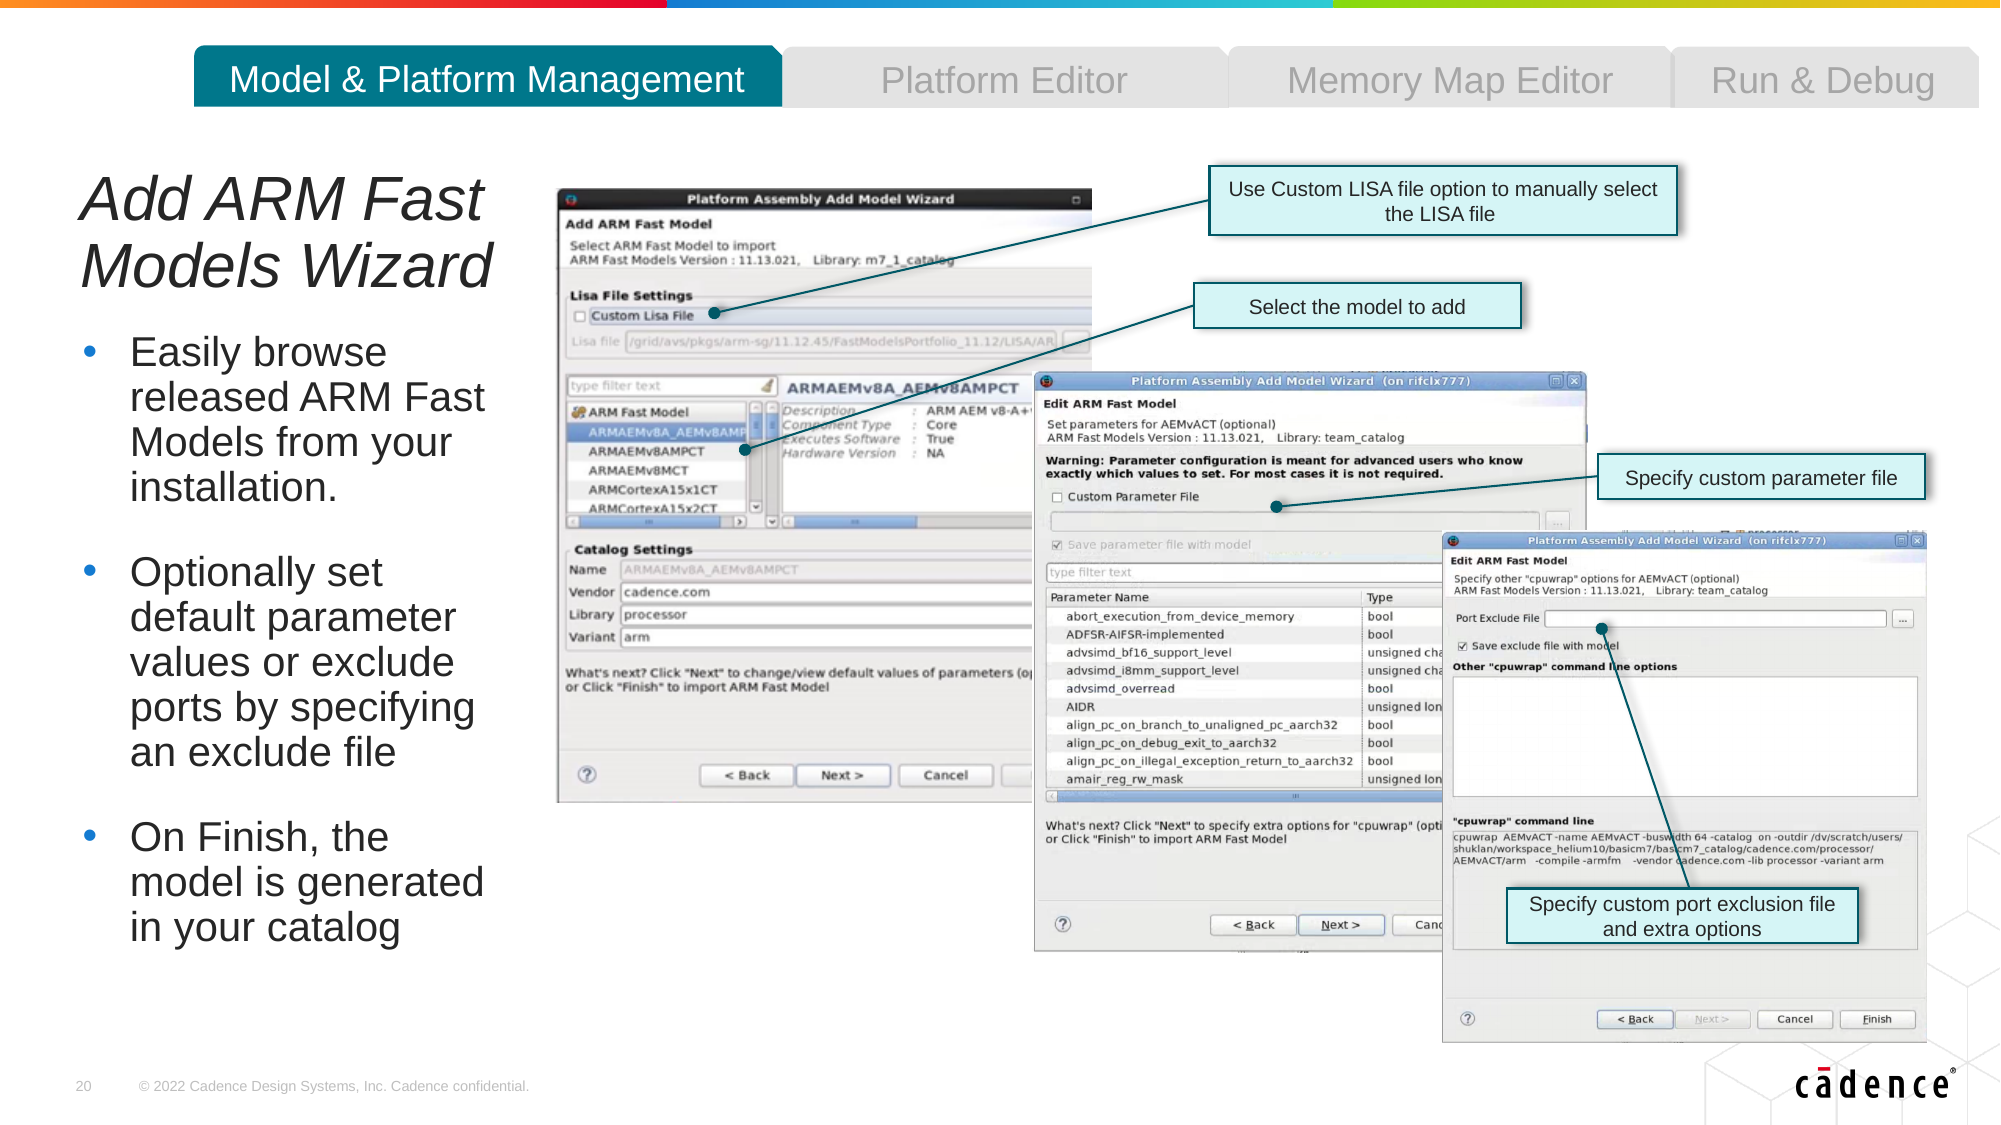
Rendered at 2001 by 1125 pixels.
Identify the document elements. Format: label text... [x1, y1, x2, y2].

text_box Select the model to add [1092, 282, 1522, 340]
title Add ARM Fast Models Wizard [73, 158, 568, 269]
picture [550, 44, 2000, 1125]
list Easily browse released ARM Fast Models from your installation. Optionally set default parameter values or exclude ports by specifying an exclude file On Finish, the model is generated in your catalog [73, 323, 514, 1073]
text_box Use Custom LISA file option to manually select the LISA file [1092, 165, 1678, 236]
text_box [194, 45, 1979, 108]
text_box Specify custom parameter file [1588, 453, 1926, 500]
